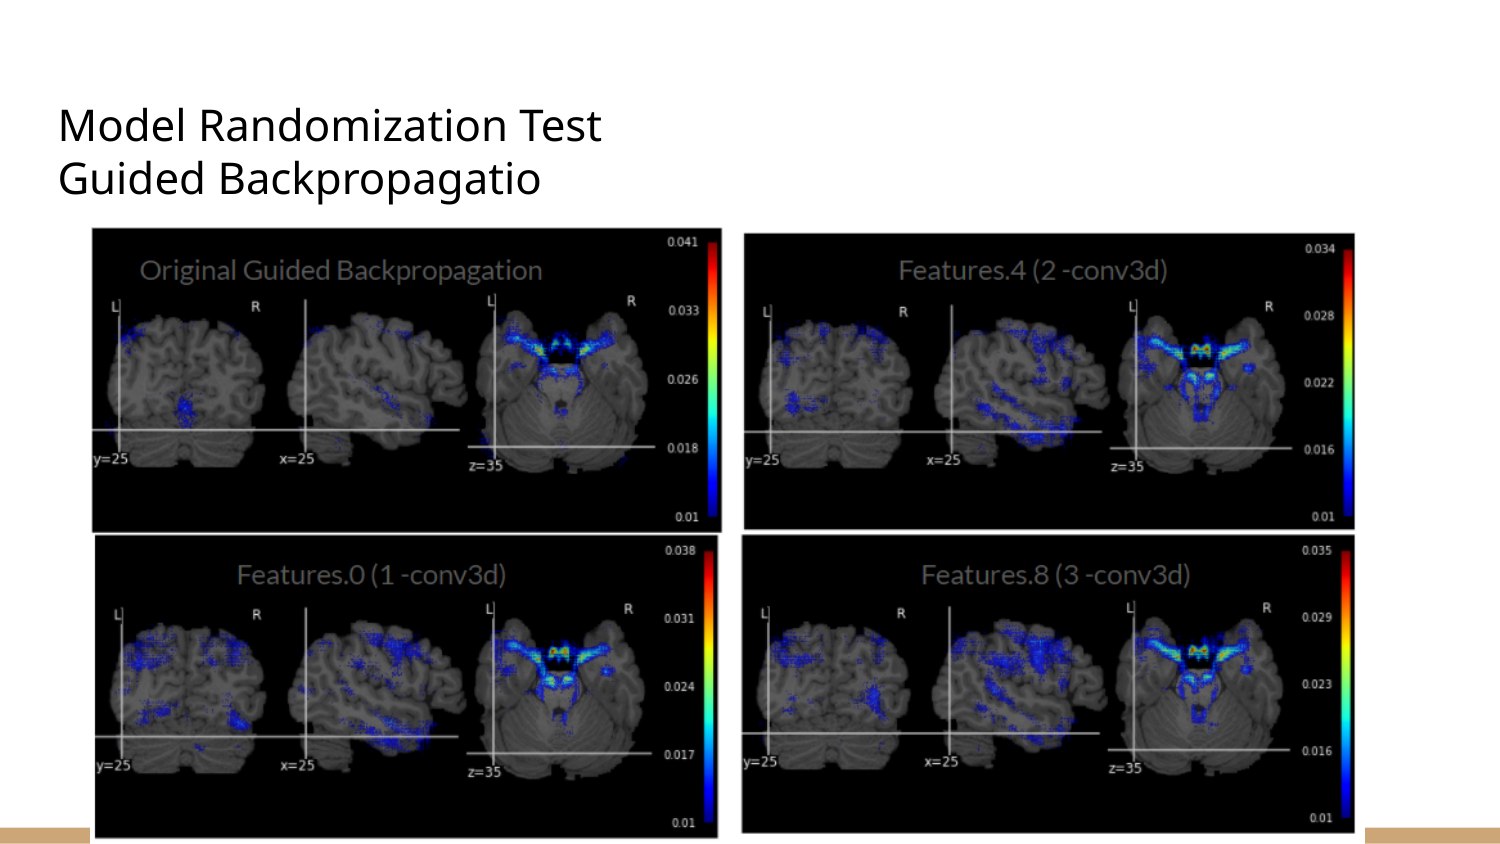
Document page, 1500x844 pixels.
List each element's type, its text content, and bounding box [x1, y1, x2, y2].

picture [90, 225, 1365, 844]
title Model Randomization Test Guided Backpropagatio [42, 81, 1441, 218]
